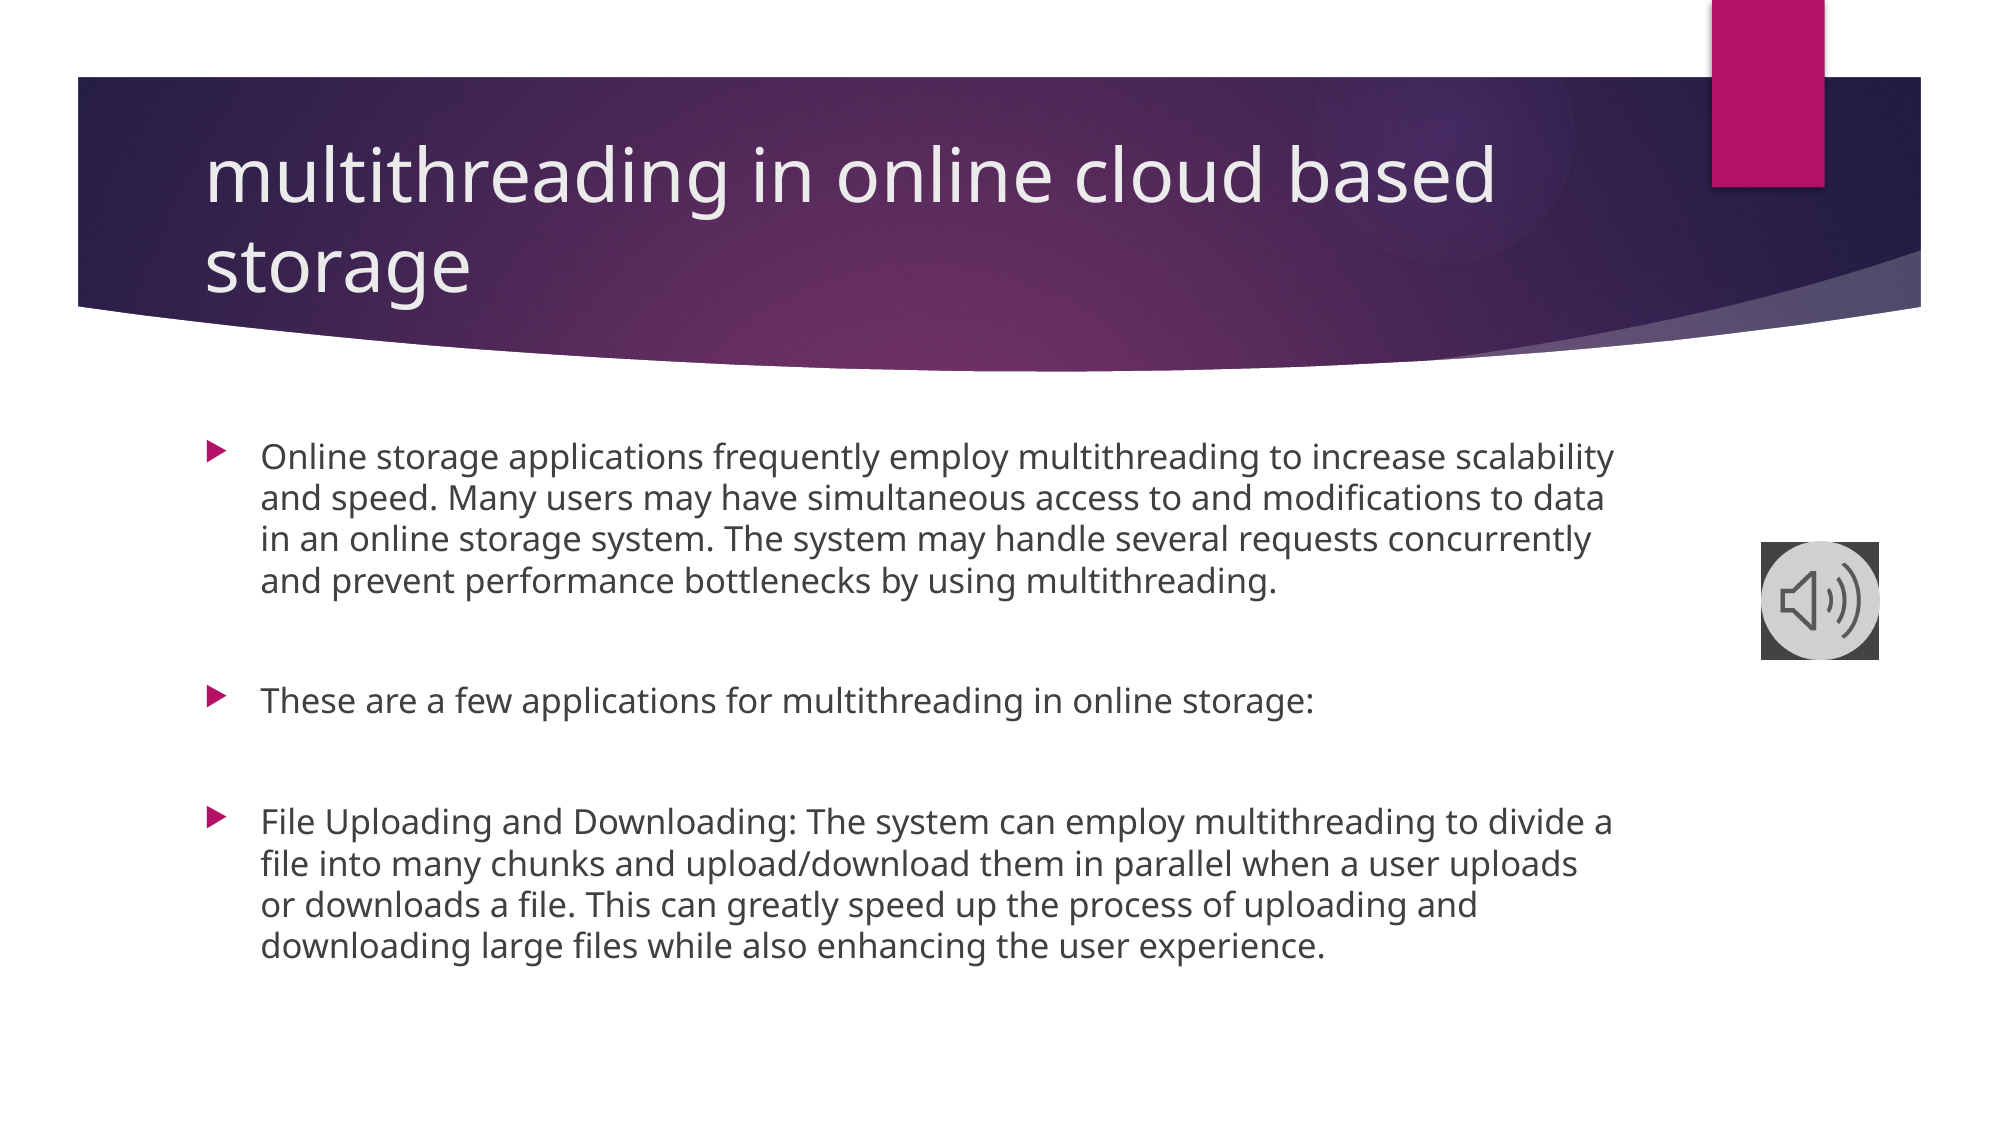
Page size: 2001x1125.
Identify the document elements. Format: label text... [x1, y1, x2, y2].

picture [1760, 540, 1881, 661]
list Online storage applications frequently employ multithreading to increase scalability and speed. Many users may have simultaneous access to and modifications to data in an online storage system. The system may handle several requests concurrently and prevent performance bottlenecks by using multithreading. These are a few applications for multithreading in online storage: File Uploading and Downloading: The system can employ multithreading to divide a file into many chunks and upload/download them in parallel when a user uploads or downloads a file. This can greatly speed up the process of uploading and downloading large files while also enhancing the user experience. [189, 427, 1638, 988]
title multithreading in online cloud based storage [189, 159, 1627, 276]
